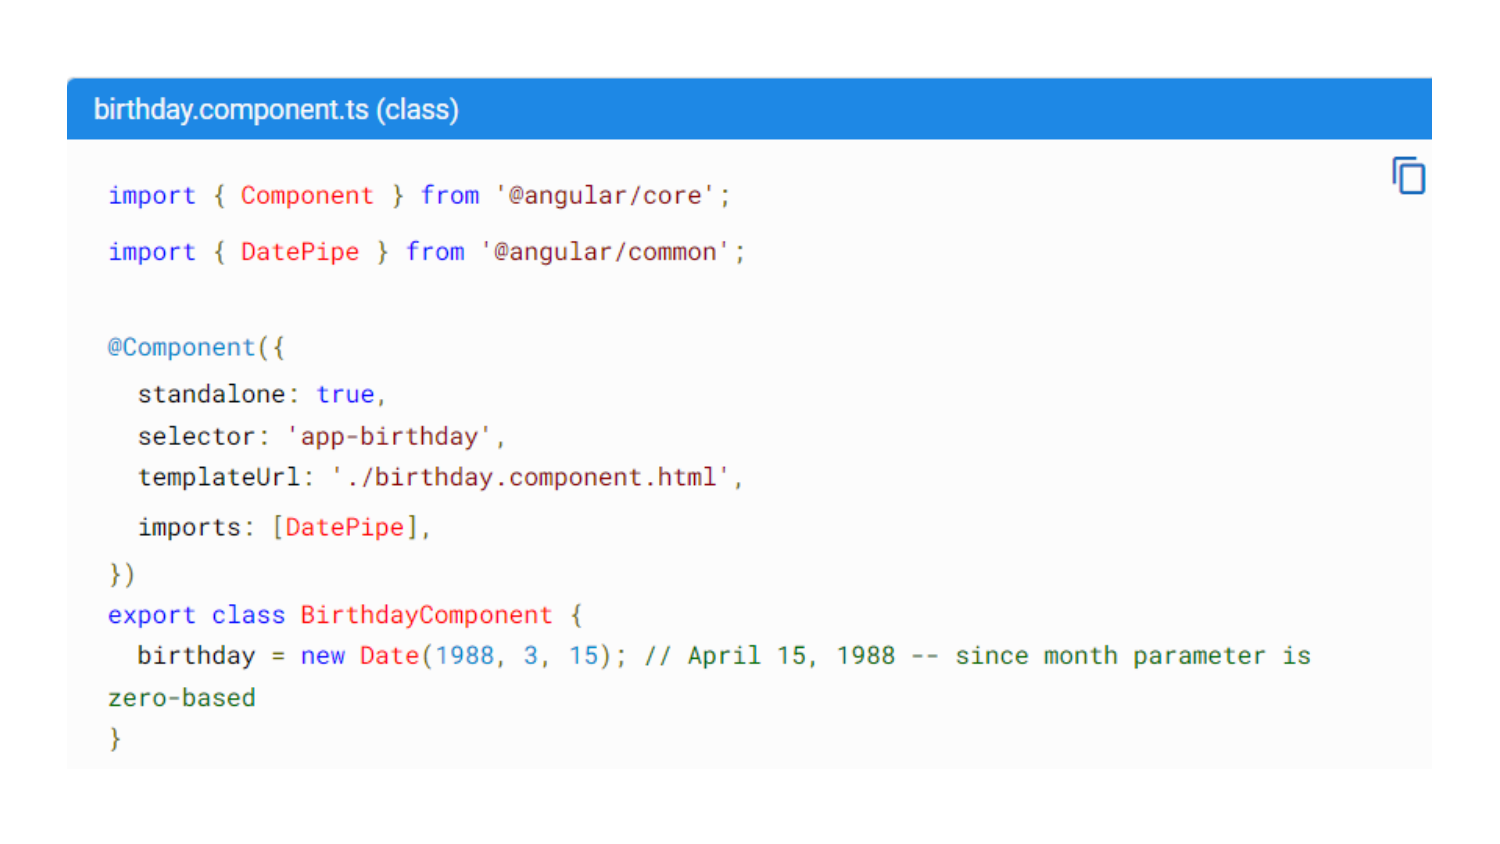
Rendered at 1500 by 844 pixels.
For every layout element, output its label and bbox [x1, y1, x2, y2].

picture [67, 74, 1433, 769]
